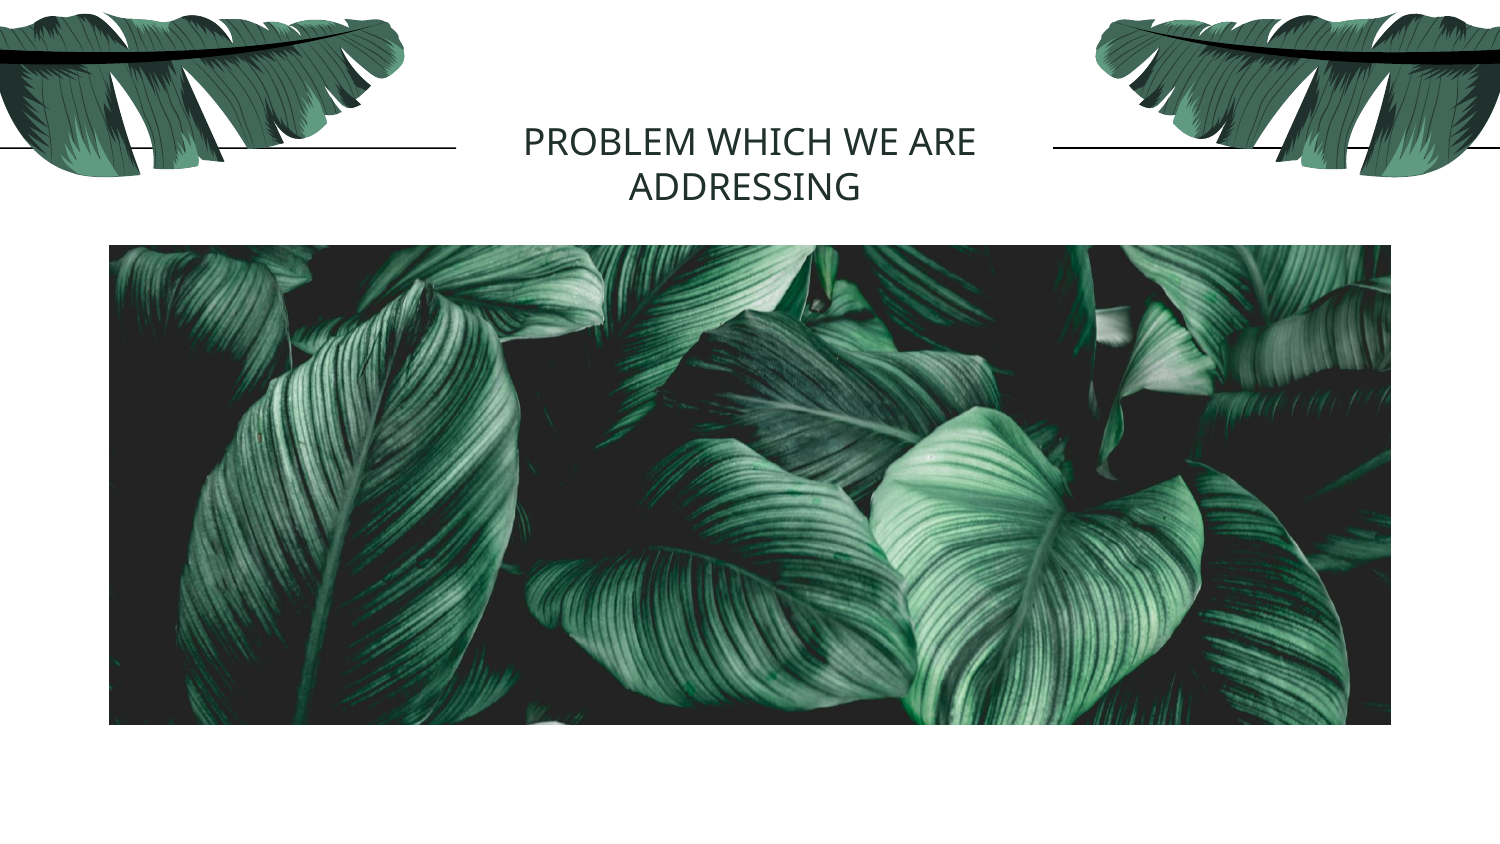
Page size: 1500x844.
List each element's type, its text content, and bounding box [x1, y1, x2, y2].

title PROBLEM WHICH WE ARE ADDRESSING [446, 103, 1054, 193]
picture [108, 245, 1392, 726]
